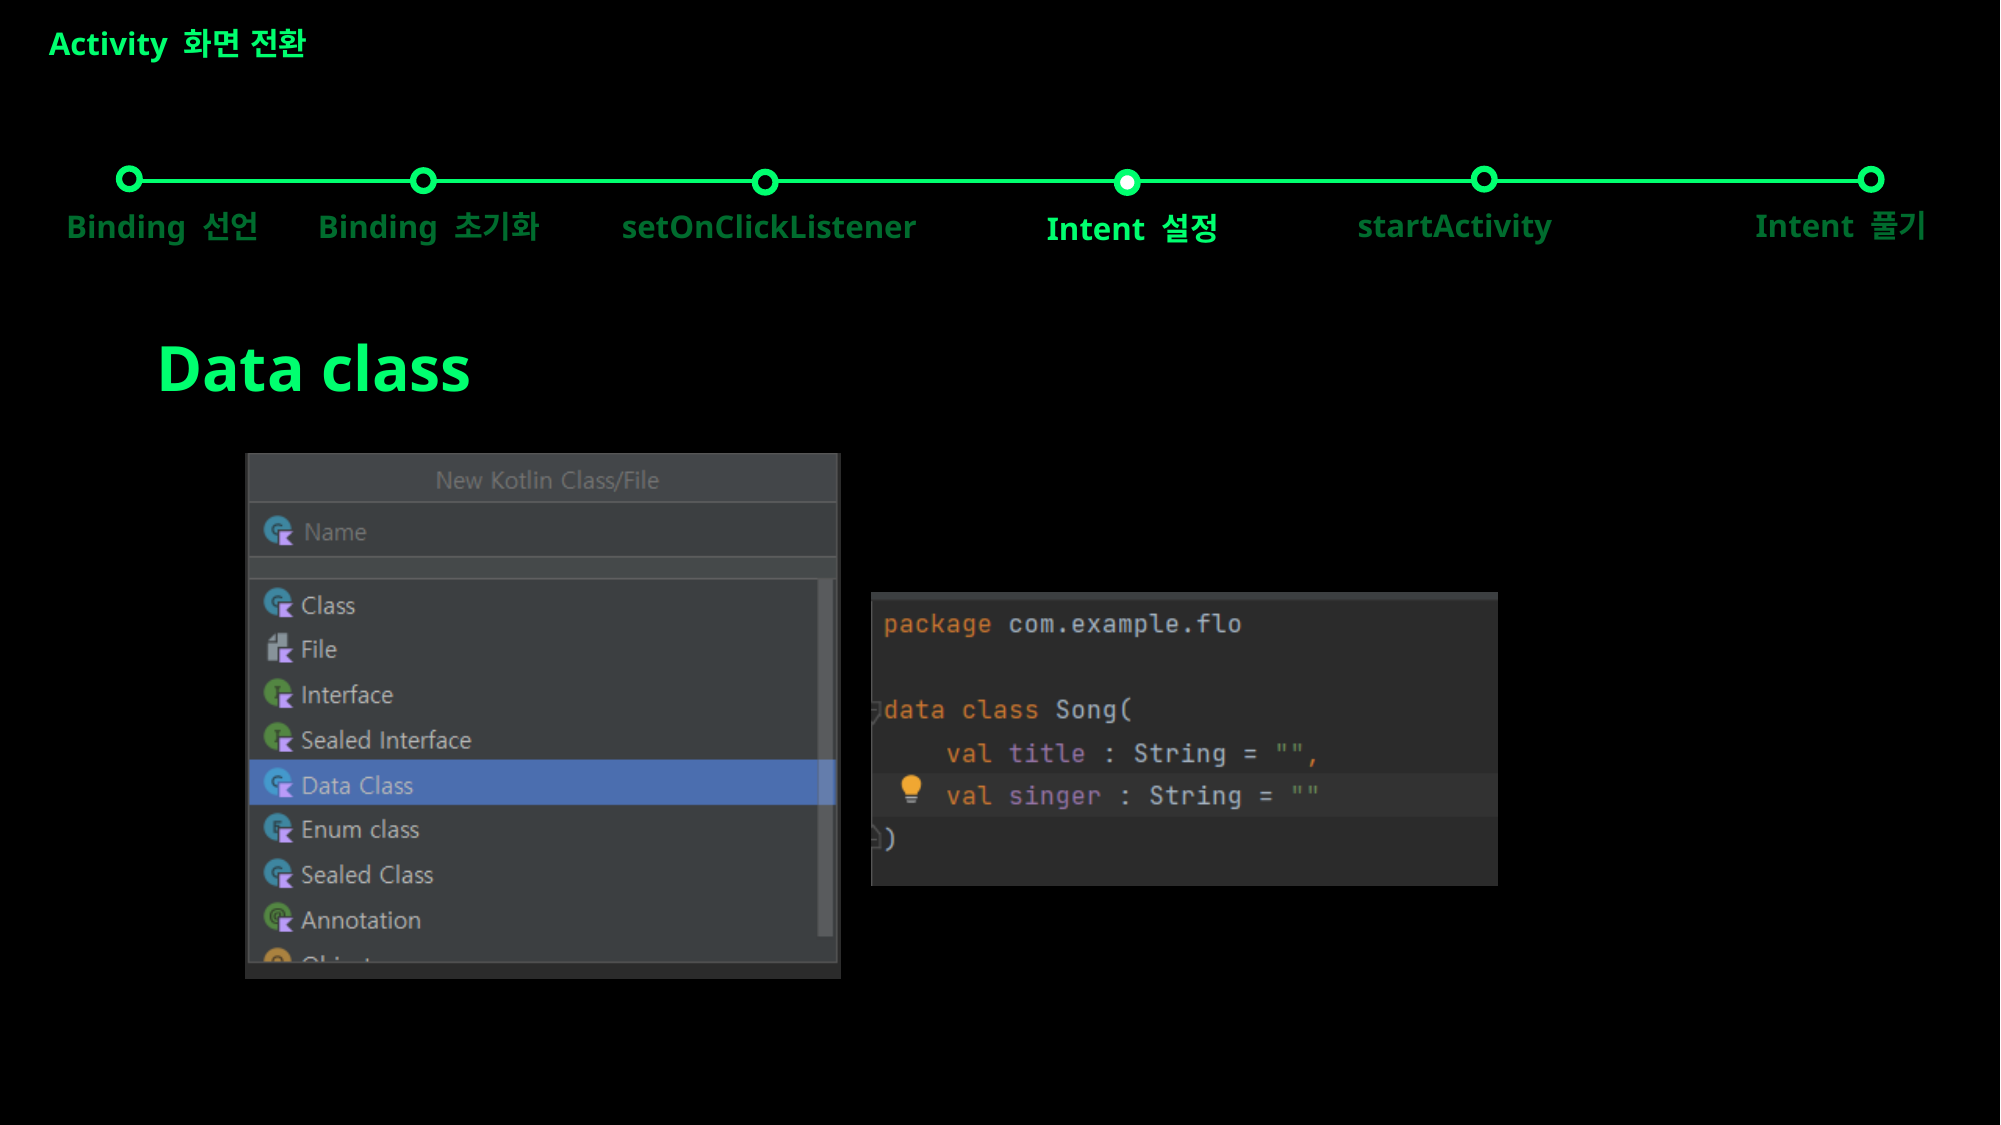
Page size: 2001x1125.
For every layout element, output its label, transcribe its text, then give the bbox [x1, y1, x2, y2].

picture [871, 592, 1498, 886]
text_box [754, 170, 777, 180]
text_box Binding 초기화 [263, 200, 595, 253]
text_box [1115, 181, 1139, 194]
text_box [412, 169, 435, 180]
text_box Data class [141, 321, 488, 411]
text_box setOnClickListener [604, 200, 935, 253]
text_box Binding 선언 [0, 199, 329, 253]
text_box [1472, 167, 1496, 180]
text_box [1859, 167, 1883, 191]
text_box Intent 풀기 [1676, 199, 2000, 252]
picture [245, 453, 841, 979]
text_box [117, 167, 141, 191]
text_box [412, 181, 435, 193]
text_box startActivity [1289, 199, 1621, 252]
text_box Intent 설정 [967, 201, 1299, 255]
text_box [1116, 171, 1139, 180]
text_box Activity 화면 전환 [0, 17, 480, 70]
text_box [753, 181, 777, 194]
text_box [1473, 181, 1496, 191]
